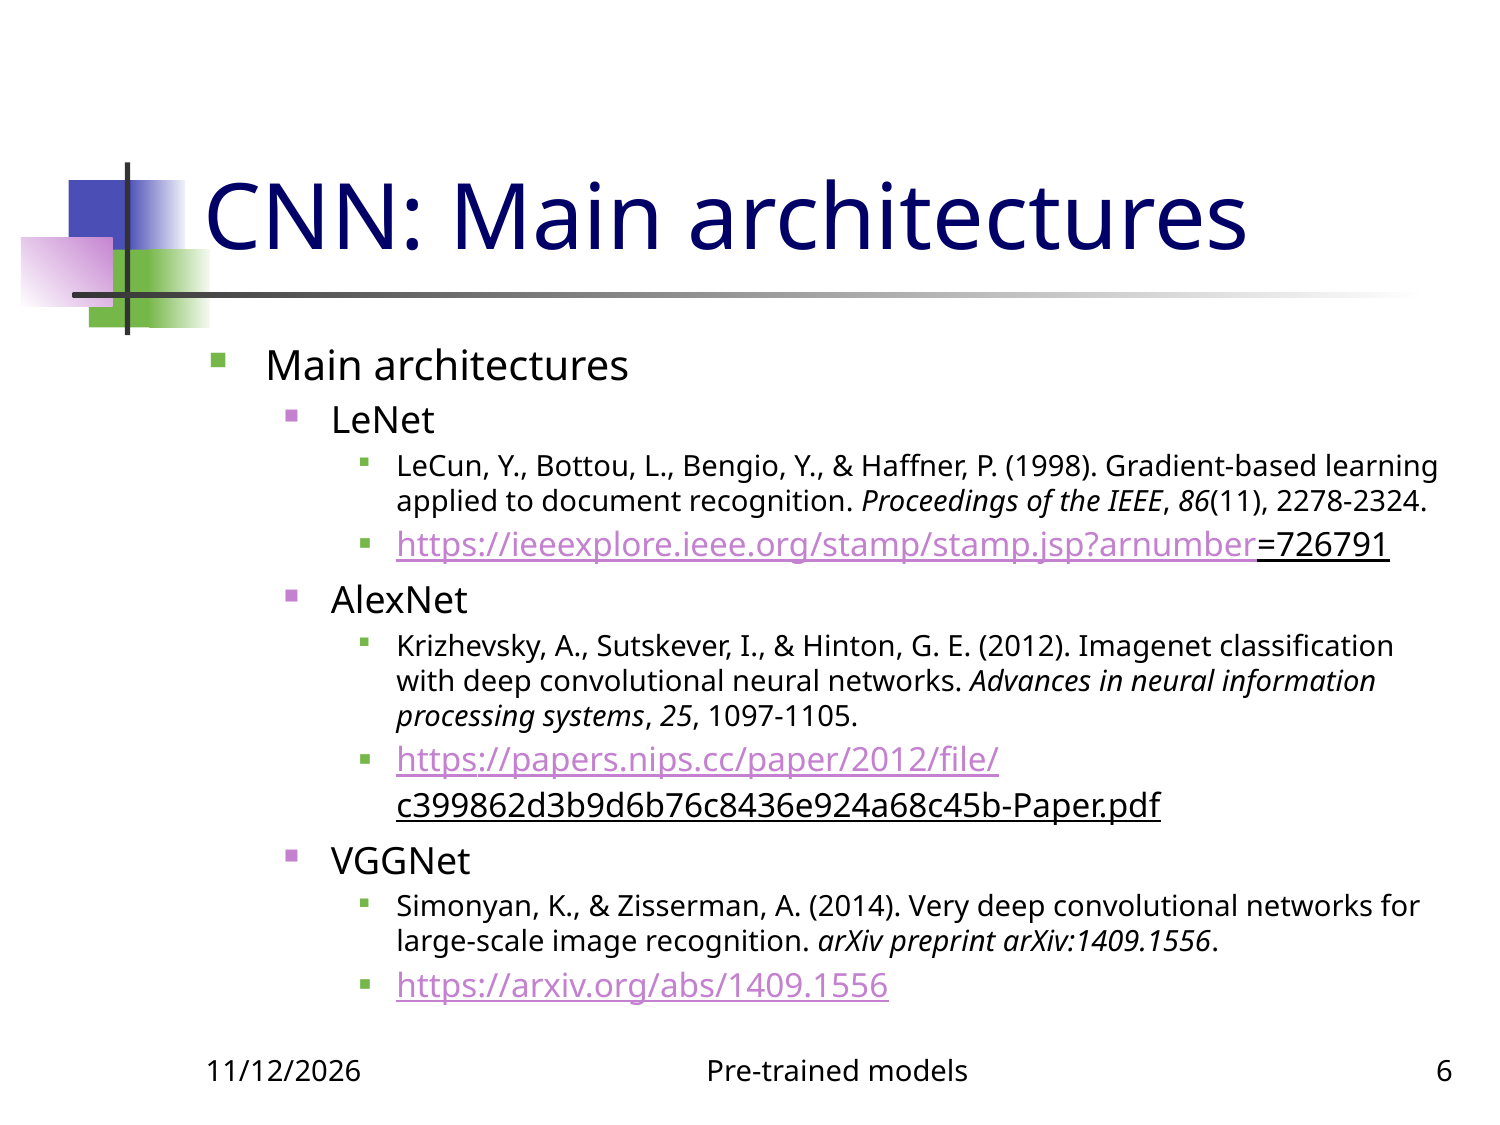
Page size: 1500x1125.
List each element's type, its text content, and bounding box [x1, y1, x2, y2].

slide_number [190, 1024, 504, 1100]
title CNN: Main architectures [188, 35, 1468, 275]
list Main architectures LeNet LeCun, Y., Bottou, L., Bengio, Y., & Haffner, P. (1998). Gradient-based learning applied to document recognition. Proceedings of the IEEE, 86(11), 2278-2324. https://ieeexplore.ieee.org/stamp/stamp.jsp?arnumber=726791 AlexNet Krizhevsky, A., Sutskever, I., & Hinton, G. E. (2012). Imagenet classification with deep convolutional neural networks. Advances in neural information processing systems, 25, 1097-1105. https://papers.nips.cc/paper/2012/file/c399862d3b9d6b76c8436e924a68c45b-Paper.pdf VGGNet Simonyan, K., & Zisserman, A. (2014). Very deep convolutional networks for large-scale image recognition. arXiv preprint arXiv:1409.1556. https://arxiv.org/abs/1409.1556 [193, 331, 1469, 1006]
slide_number 6 [1155, 1024, 1468, 1100]
footer Pre-trained models [600, 1024, 1075, 1100]
